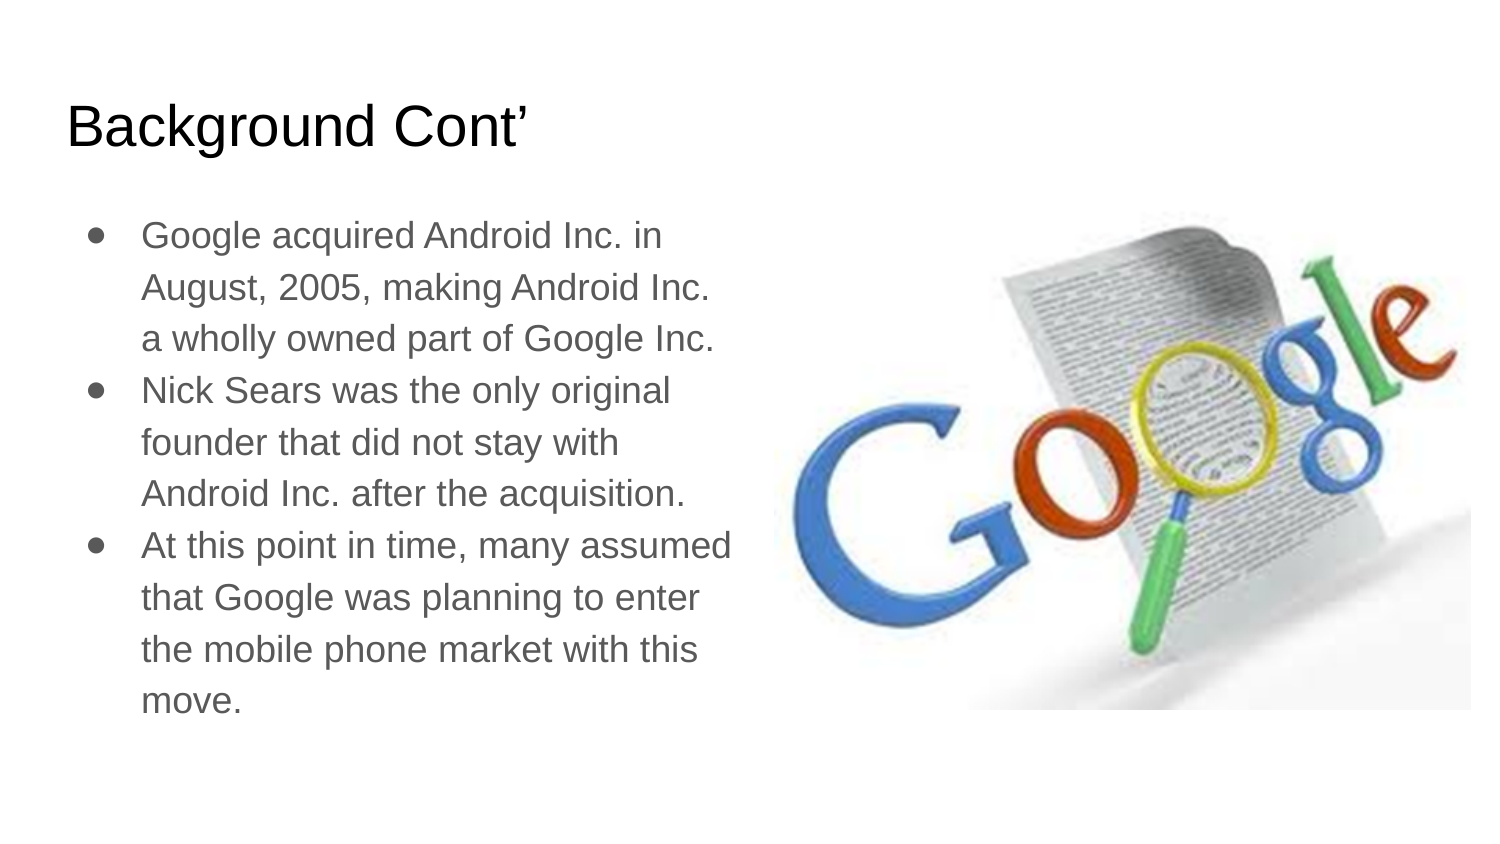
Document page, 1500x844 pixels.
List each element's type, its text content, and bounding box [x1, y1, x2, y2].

title Background Cont’ [51, 72, 1449, 167]
list Google acquired Android Inc. in August, 2005, making Android Inc. a wholly owned part of Google Inc. Nick Sears was the only original founder that did not stay with Android Inc. after the acquisition. At this point in time, many assumed that Google was planning to enter the mobile phone market with this move. [51, 189, 750, 750]
picture [774, 191, 1471, 710]
